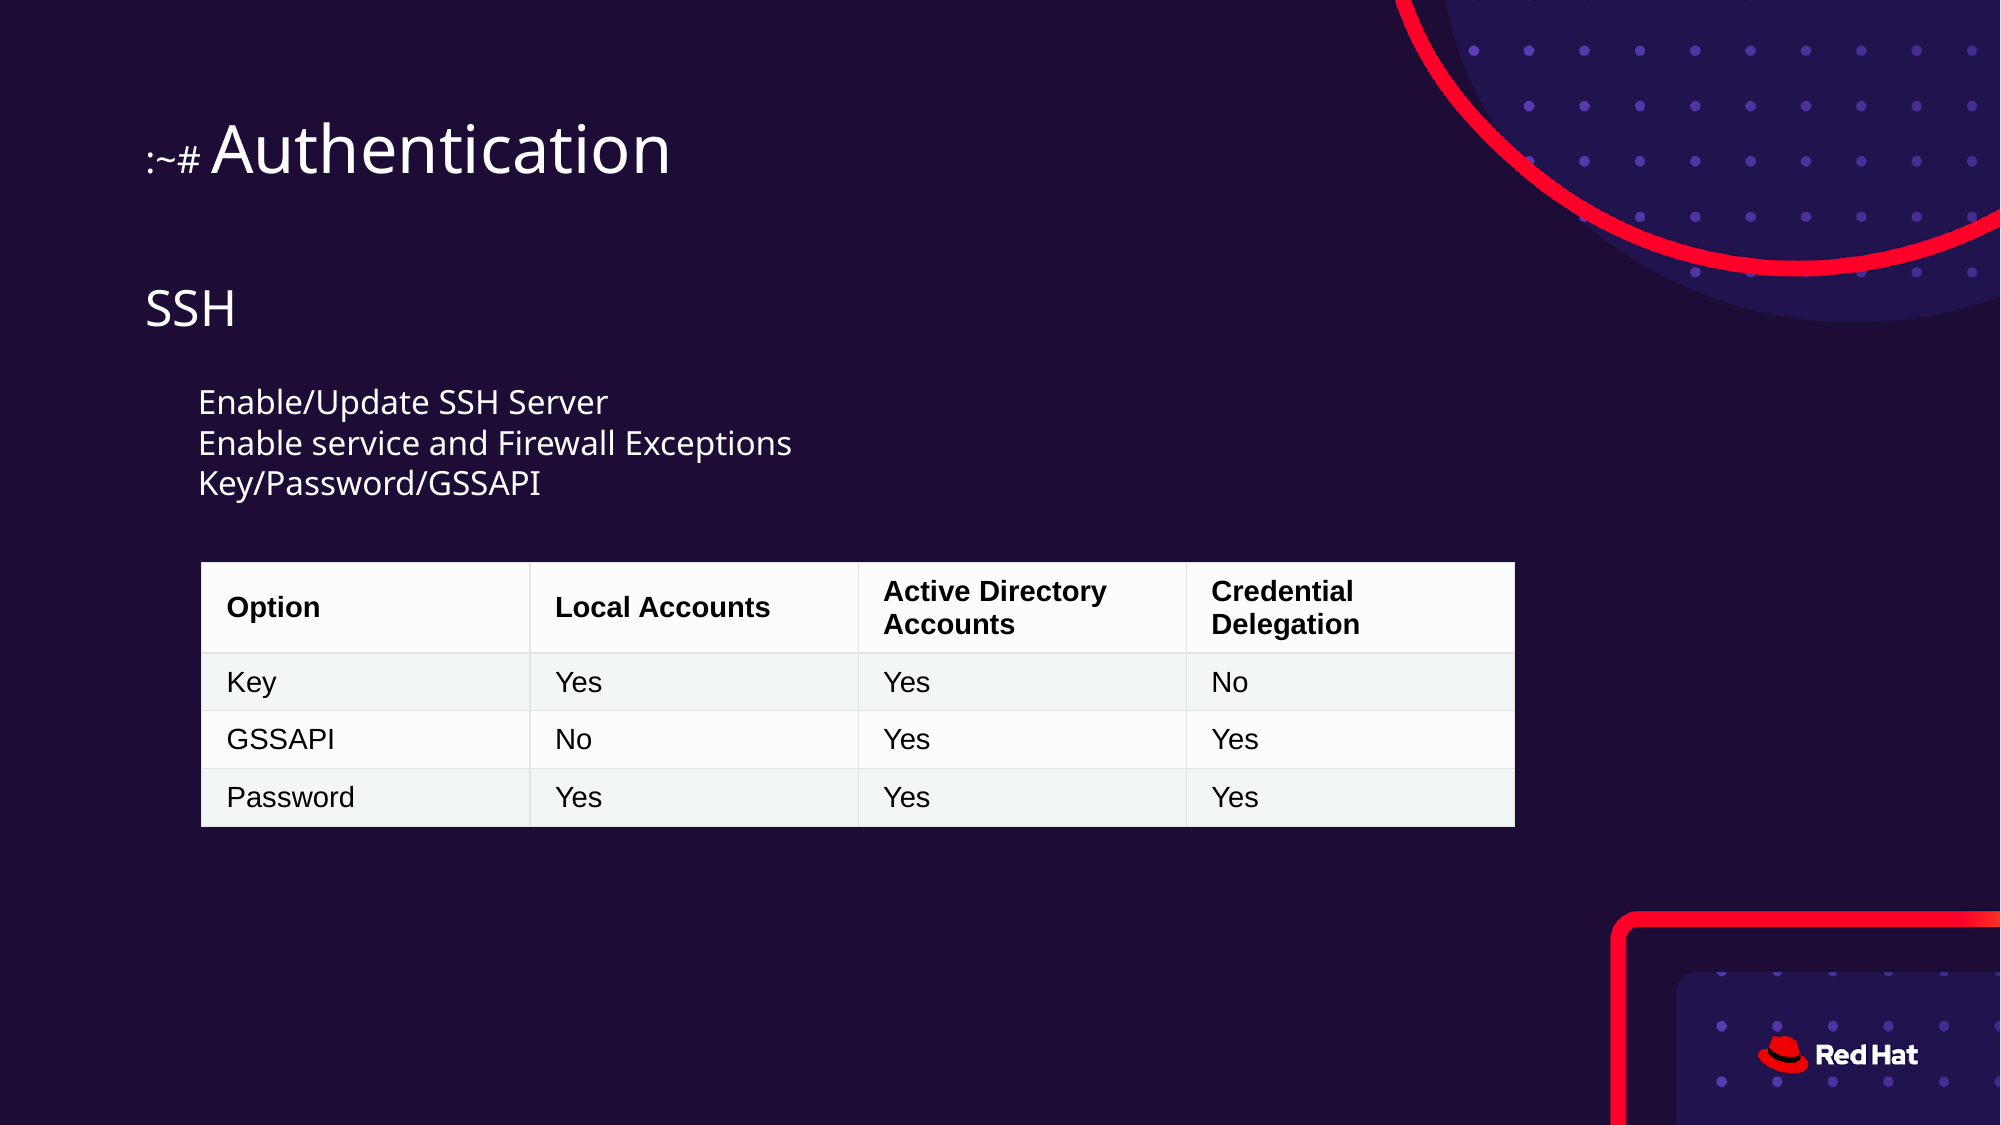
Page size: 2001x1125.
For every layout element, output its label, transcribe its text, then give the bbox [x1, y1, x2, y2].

picture [0, 0, 2001, 1125]
table_cell GSSAPI [202, 711, 529, 768]
table_cell Yes [1187, 769, 1514, 826]
table_cell Yes [859, 654, 1186, 710]
table_header Option [202, 563, 529, 652]
table_cell No [531, 711, 858, 768]
table_cell Yes [531, 769, 858, 826]
table_cell Yes [1187, 711, 1514, 768]
table_cell Key [202, 654, 529, 710]
table_header Active Directory Accounts [859, 563, 1186, 652]
table_header Credential Delegation [1187, 563, 1514, 652]
table_header Local Accounts [531, 563, 858, 652]
table_cell Yes [859, 711, 1186, 768]
table_cell Password [202, 769, 529, 826]
title :~# Authentication SSH Enable/Update SSH Server Enable service and Firewall Exceptions Key/Password/GSSAPI [73, 91, 1588, 1059]
table_cell No [1187, 654, 1514, 710]
table_cell Yes [859, 769, 1186, 826]
table_cell Yes [531, 654, 858, 710]
